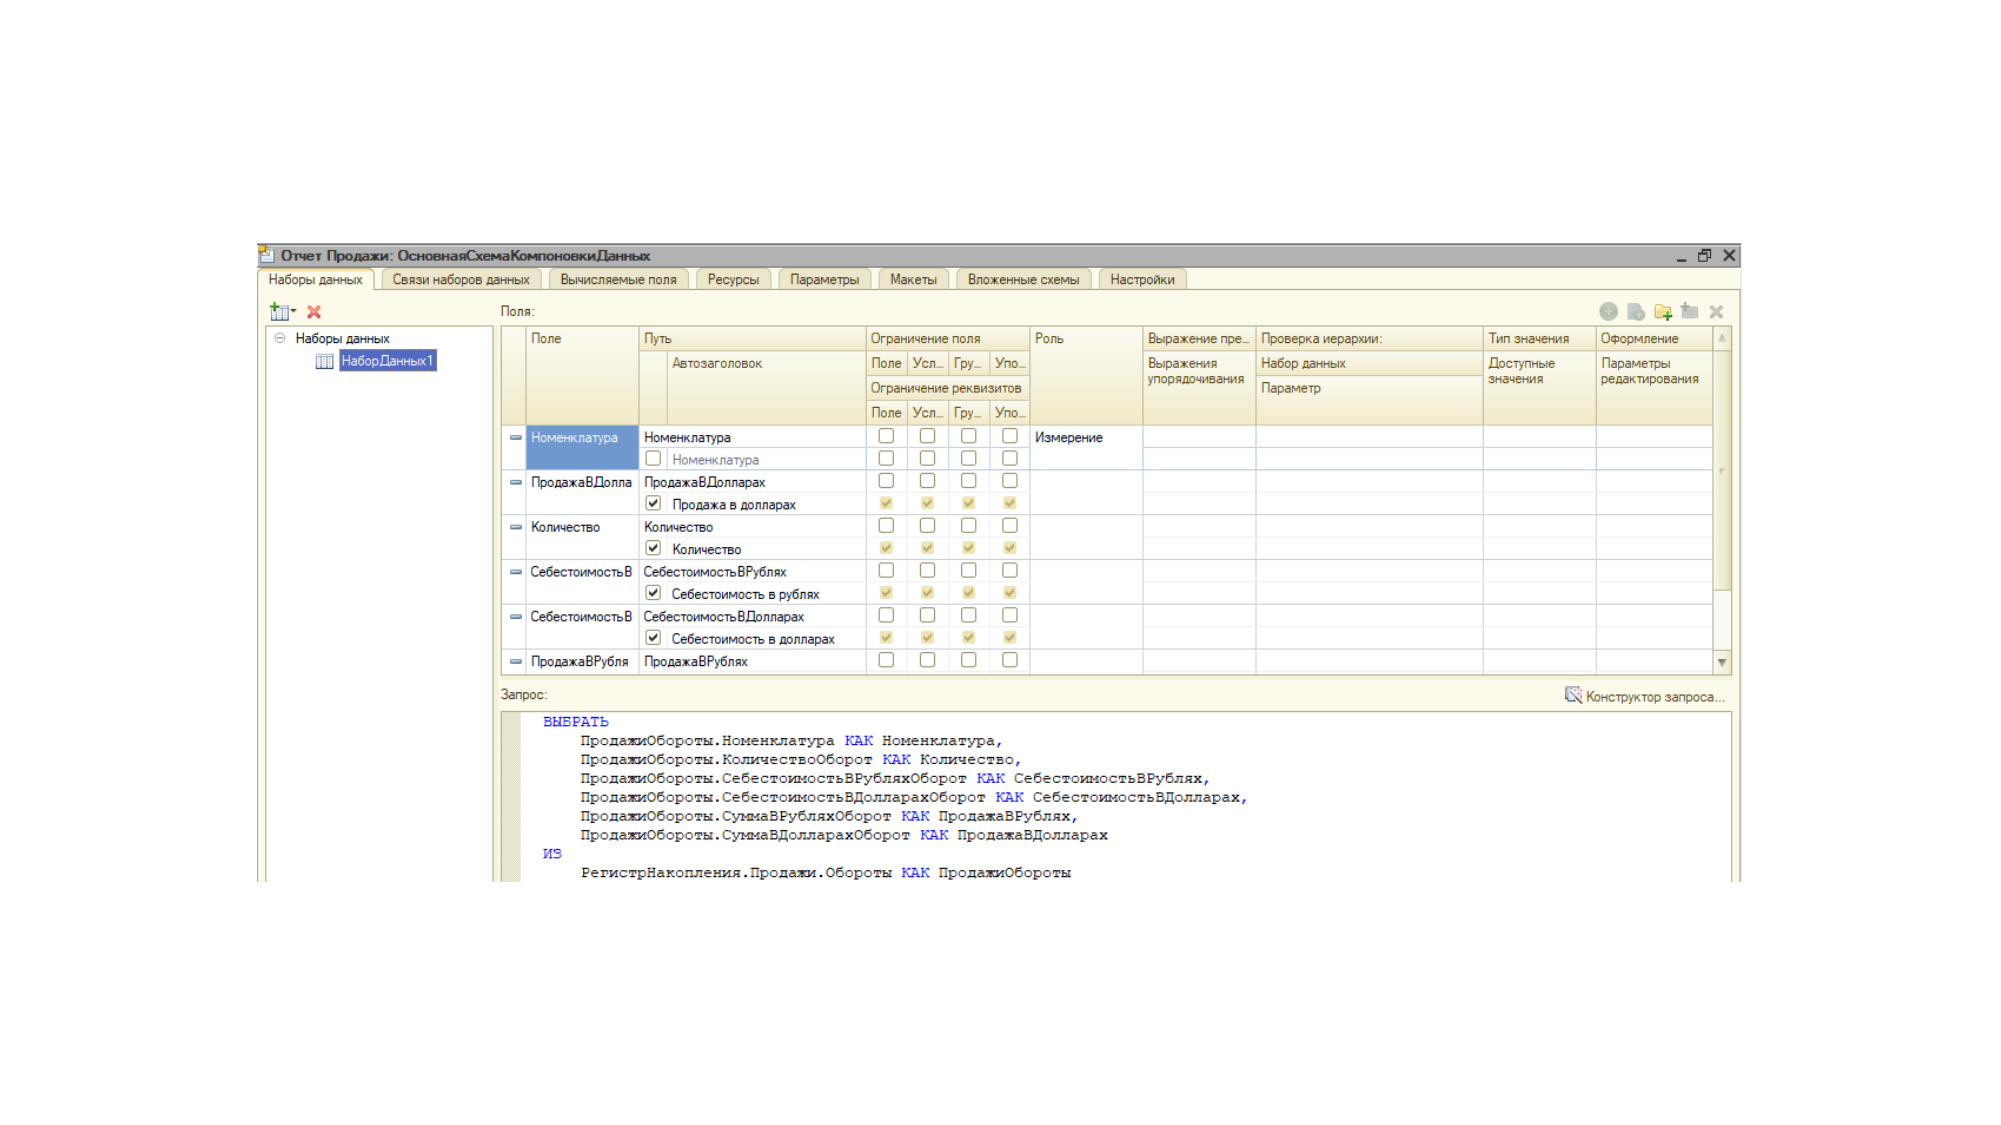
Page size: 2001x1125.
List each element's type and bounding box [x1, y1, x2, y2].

picture [257, 243, 1743, 882]
